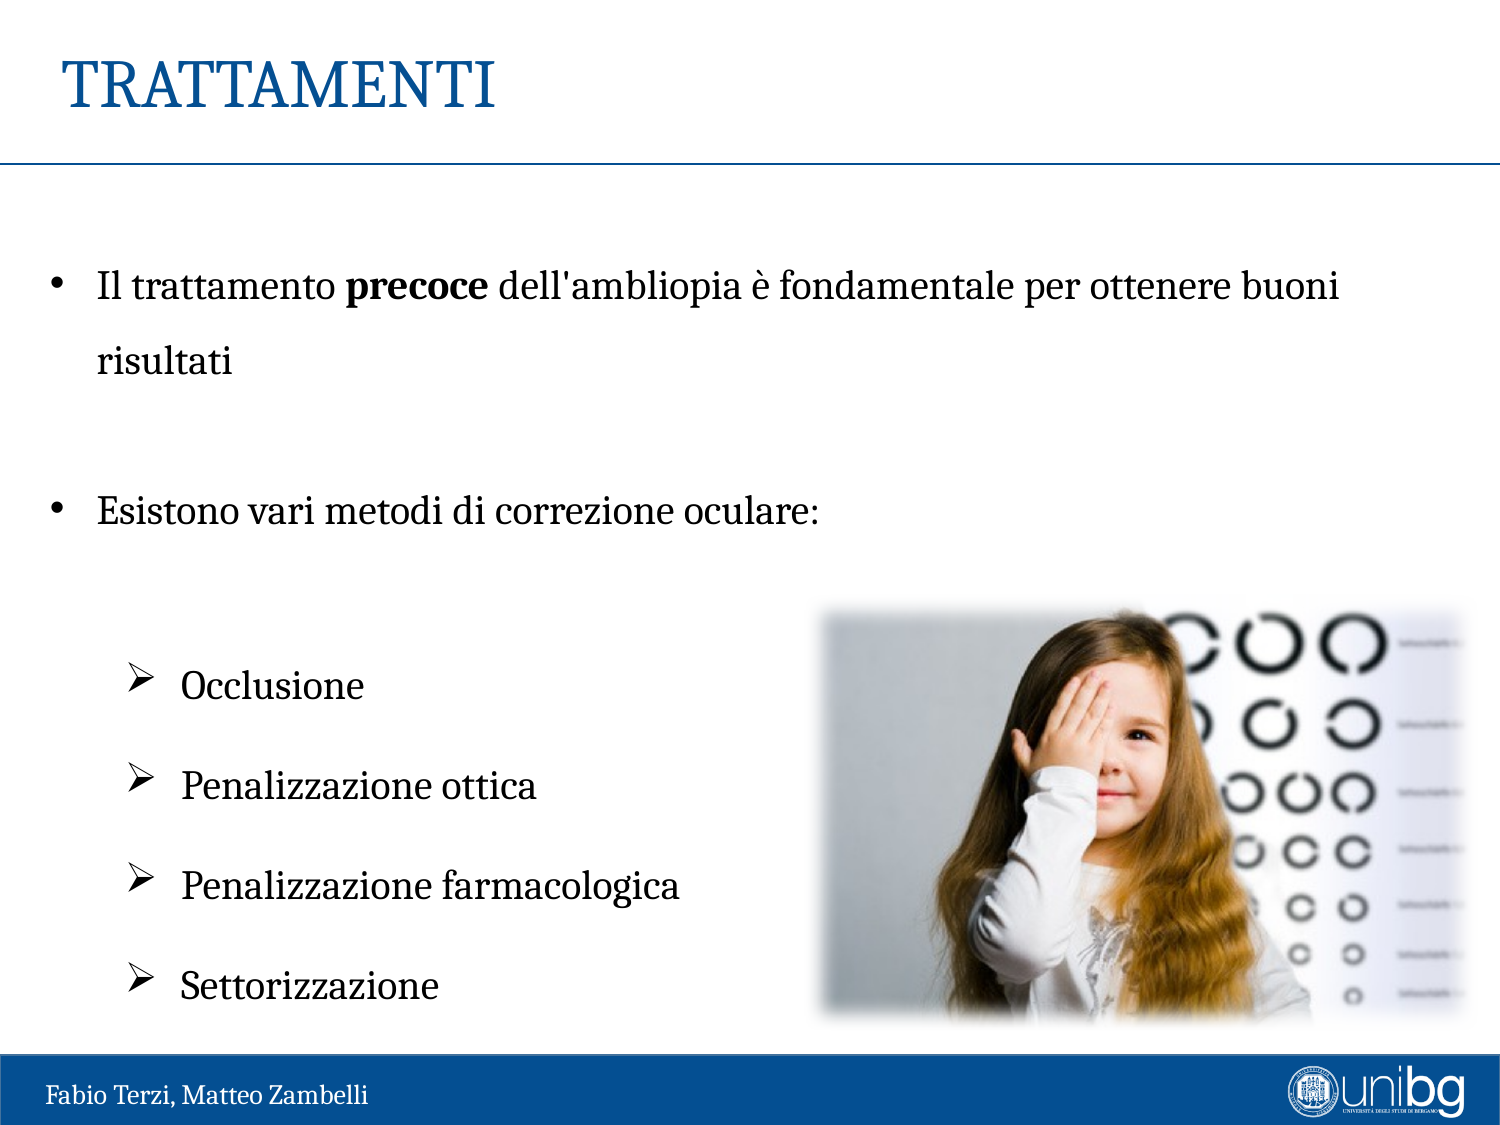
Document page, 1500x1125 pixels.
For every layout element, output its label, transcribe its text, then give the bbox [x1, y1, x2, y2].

text_box Fabio Terzi, Matteo Zambelli [30, 1069, 384, 1118]
text_box [0, 1054, 1500, 1125]
text_box Il trattamento precoce dell'ambliopia è fondamentale per ottenere buoni risultati Esistono vari metodi di correzione oculare: Occlusione Penalizzazione ottica Penalizzazione farmacologica Settorizzazione [35, 225, 1465, 1016]
text_box TRATTAMENTI [46, 31, 1500, 129]
picture [804, 594, 1478, 1031]
picture [1286, 1062, 1465, 1122]
